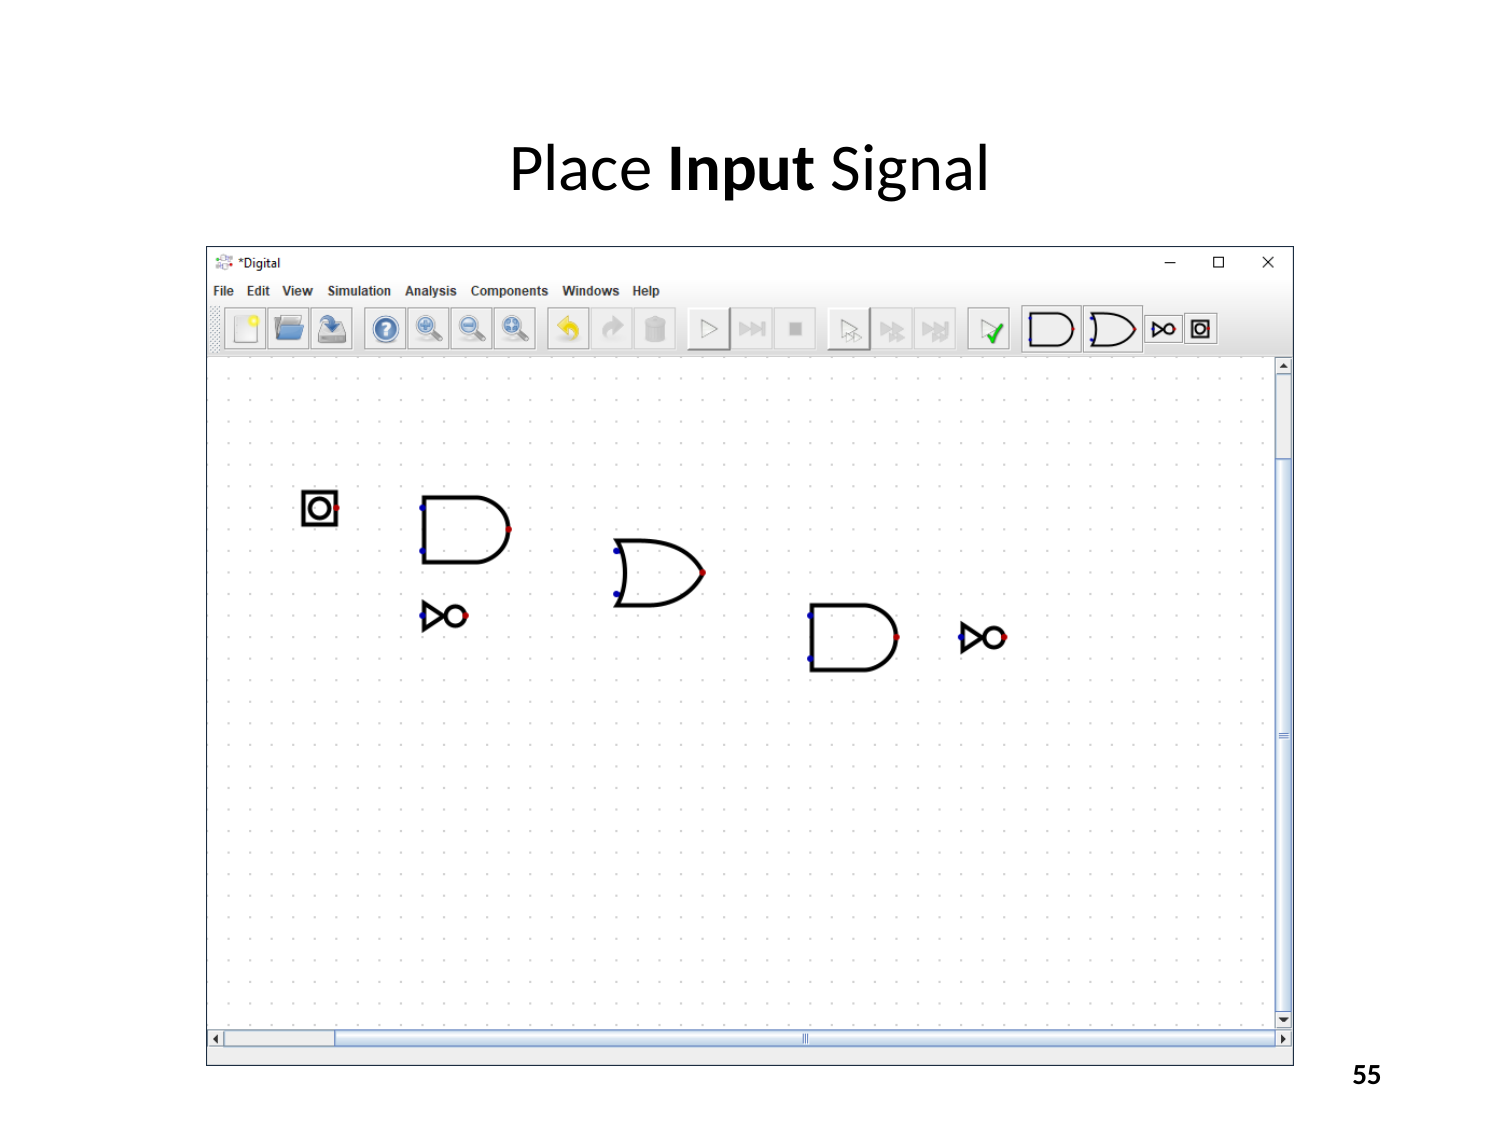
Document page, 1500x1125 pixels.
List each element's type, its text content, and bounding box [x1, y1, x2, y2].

slide_number 55 [1059, 1042, 1397, 1103]
picture [206, 246, 1294, 1066]
title Place Input Signal [103, 59, 1397, 278]
